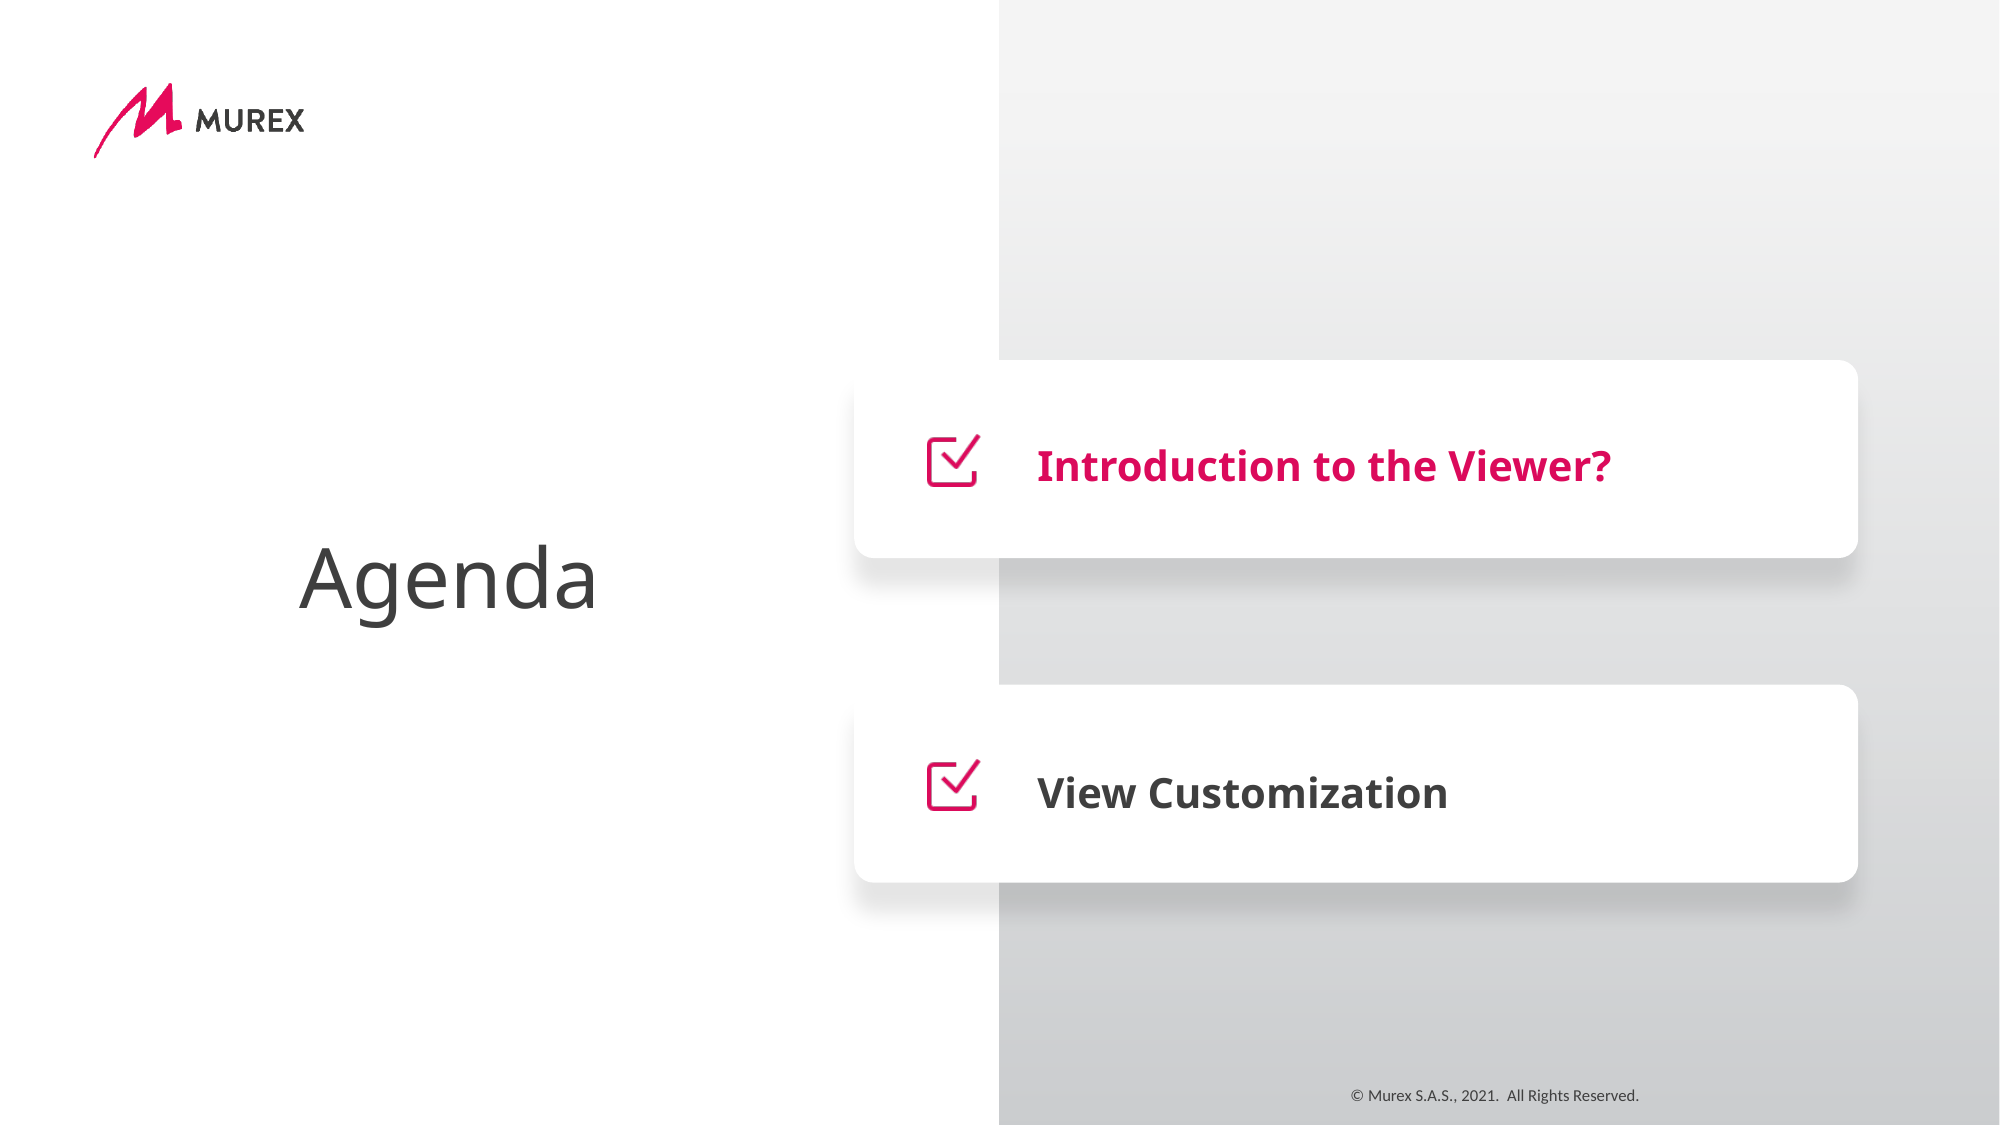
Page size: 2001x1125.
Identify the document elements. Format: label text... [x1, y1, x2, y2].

list Introduction to the Viewer? [1037, 429, 1787, 485]
picture [86, 75, 312, 162]
picture [927, 758, 981, 811]
picture [927, 433, 981, 487]
list Agenda [218, 504, 681, 621]
list View Customization [1037, 757, 1787, 813]
